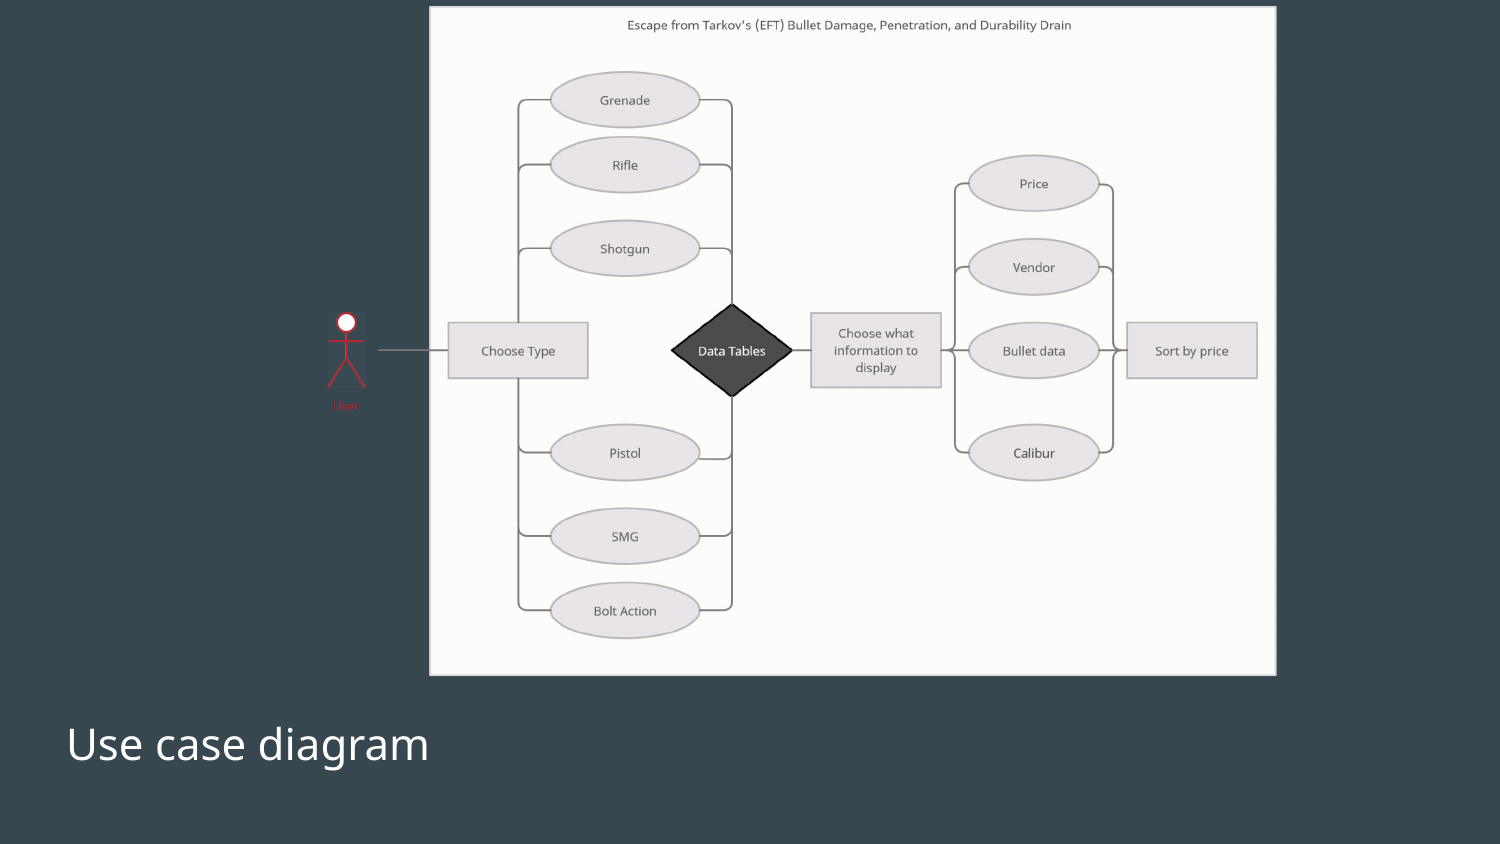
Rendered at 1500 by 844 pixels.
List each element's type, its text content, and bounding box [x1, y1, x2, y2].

list Use case diagram [51, 694, 1036, 794]
picture [309, 0, 1295, 695]
